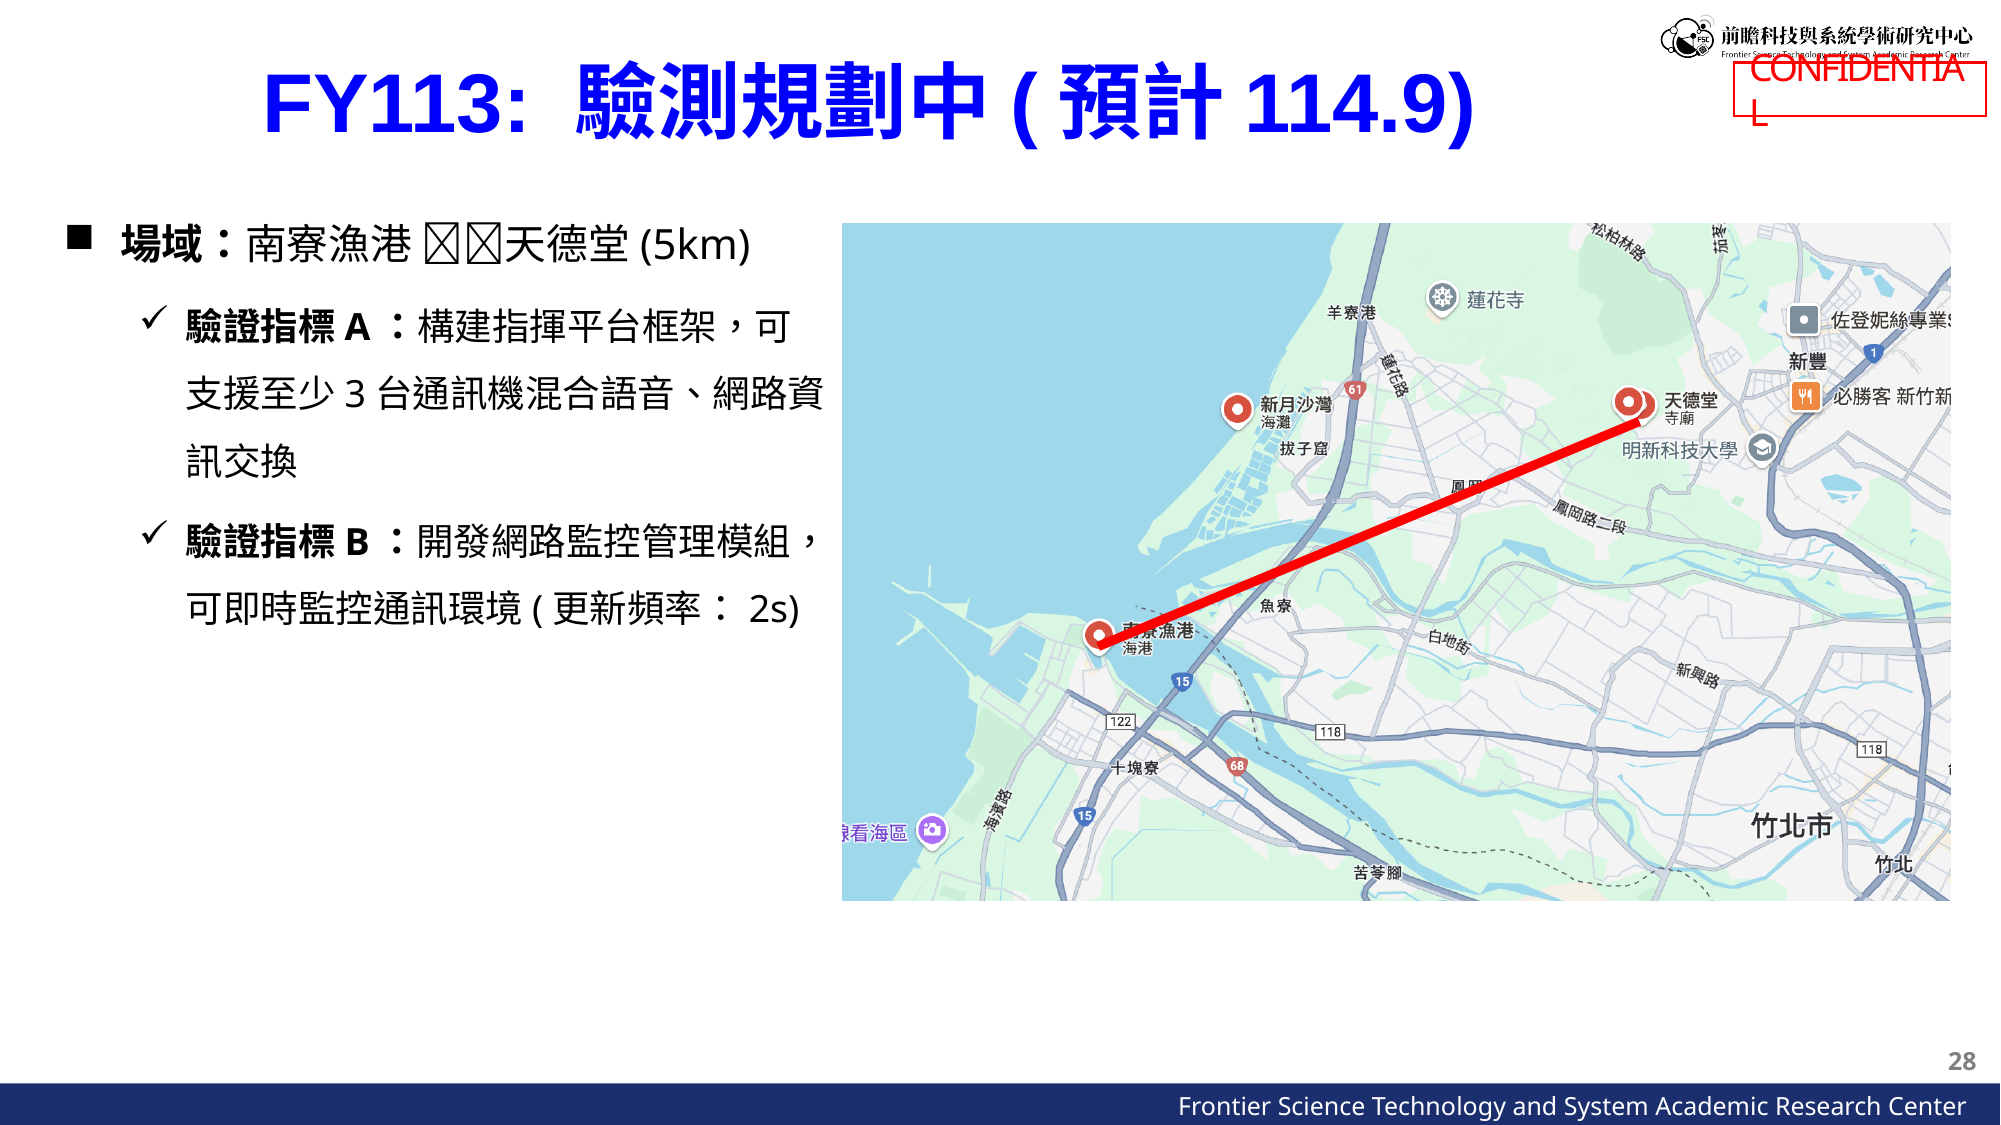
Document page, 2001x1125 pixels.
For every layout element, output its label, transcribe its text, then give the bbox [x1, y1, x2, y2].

picture [1720, 19, 1980, 63]
picture [1853, 57, 1866, 61]
picture [1925, 56, 1936, 61]
text_box 場域：南寮漁港 天德堂(5km) 驗證指標A：構建指揮平台框架，可支援至少3台通訊機混合語音、網路資訊交換 驗證指標B：開發網路監控管理模組，可即時監控通訊環境(更新頻率：2s) [48, 123, 843, 638]
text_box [842, 224, 1951, 901]
picture [1827, 57, 1841, 61]
text_box FY113: 驗測規劃中(預計114.9) [49, 41, 1690, 157]
picture [1775, 57, 1790, 61]
